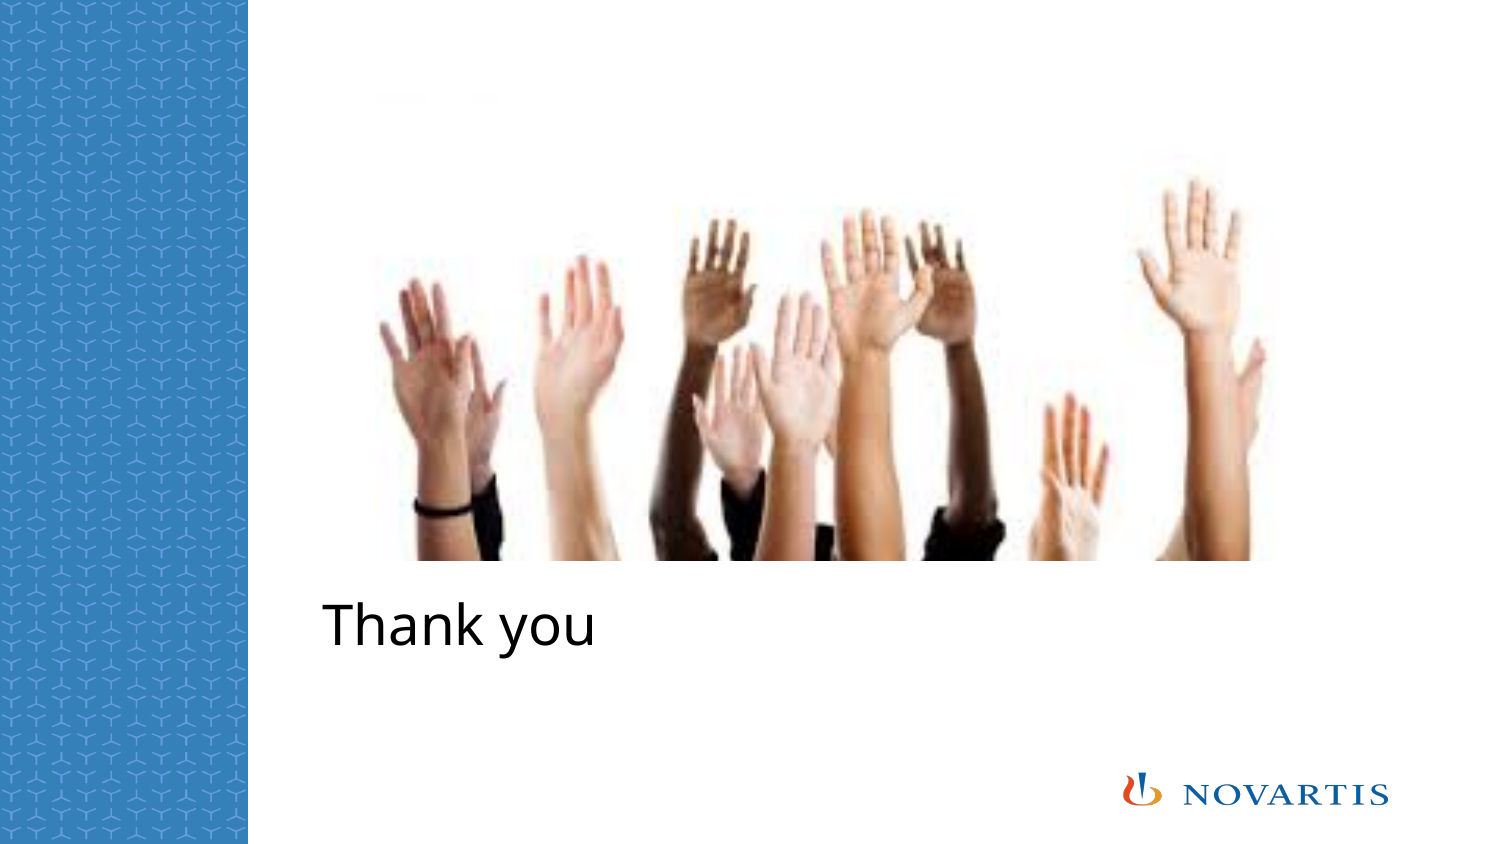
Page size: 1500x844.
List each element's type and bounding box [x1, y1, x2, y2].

picture [1120, 770, 1391, 808]
picture [374, 93, 1304, 562]
picture [0, 0, 248, 844]
